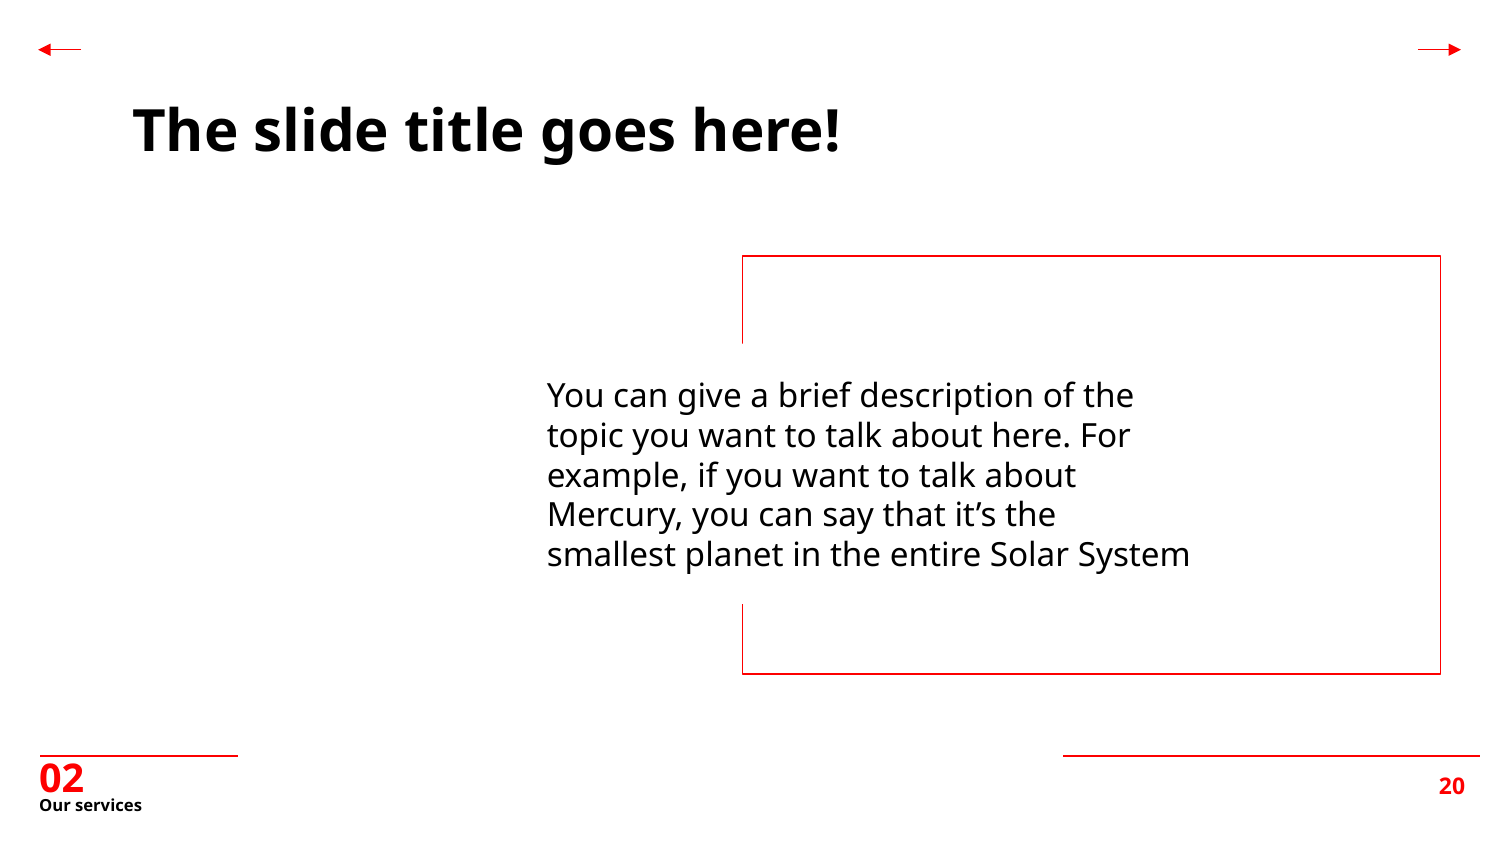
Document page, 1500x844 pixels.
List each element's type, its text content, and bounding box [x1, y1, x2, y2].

title 02 [24, 774, 302, 801]
title The slide title goes here! [116, 78, 1259, 173]
title Our services [24, 785, 521, 824]
subtitle You can give a brief description of the topic you want to talk about here. For example, if you want to talk about Mercury, you can say that it’s the smallest planet in the entire Solar System [531, 343, 1209, 604]
text_box [742, 256, 1441, 674]
